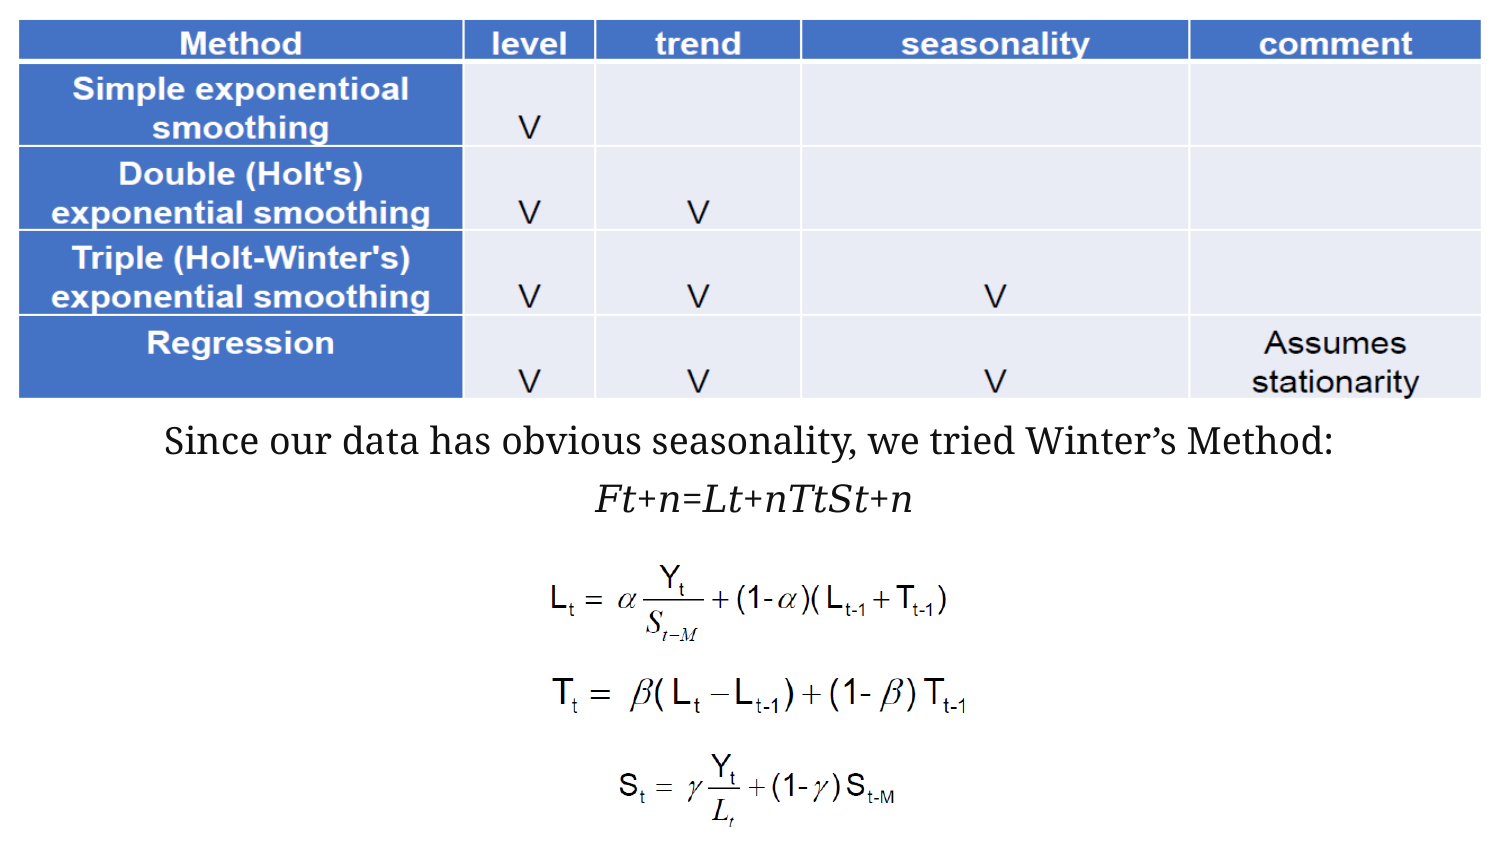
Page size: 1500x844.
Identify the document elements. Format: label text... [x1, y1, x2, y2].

picture [538, 560, 962, 656]
picture [585, 735, 915, 830]
subtitle Since our data has obvious seasonality, we tried Winter’s Method: 𝐹𝑡+𝑛=𝐿𝑡+𝑛𝑇𝑡𝑆𝑡+𝑛 [51, 412, 1449, 533]
picture [538, 662, 993, 728]
picture [0, 0, 1500, 403]
